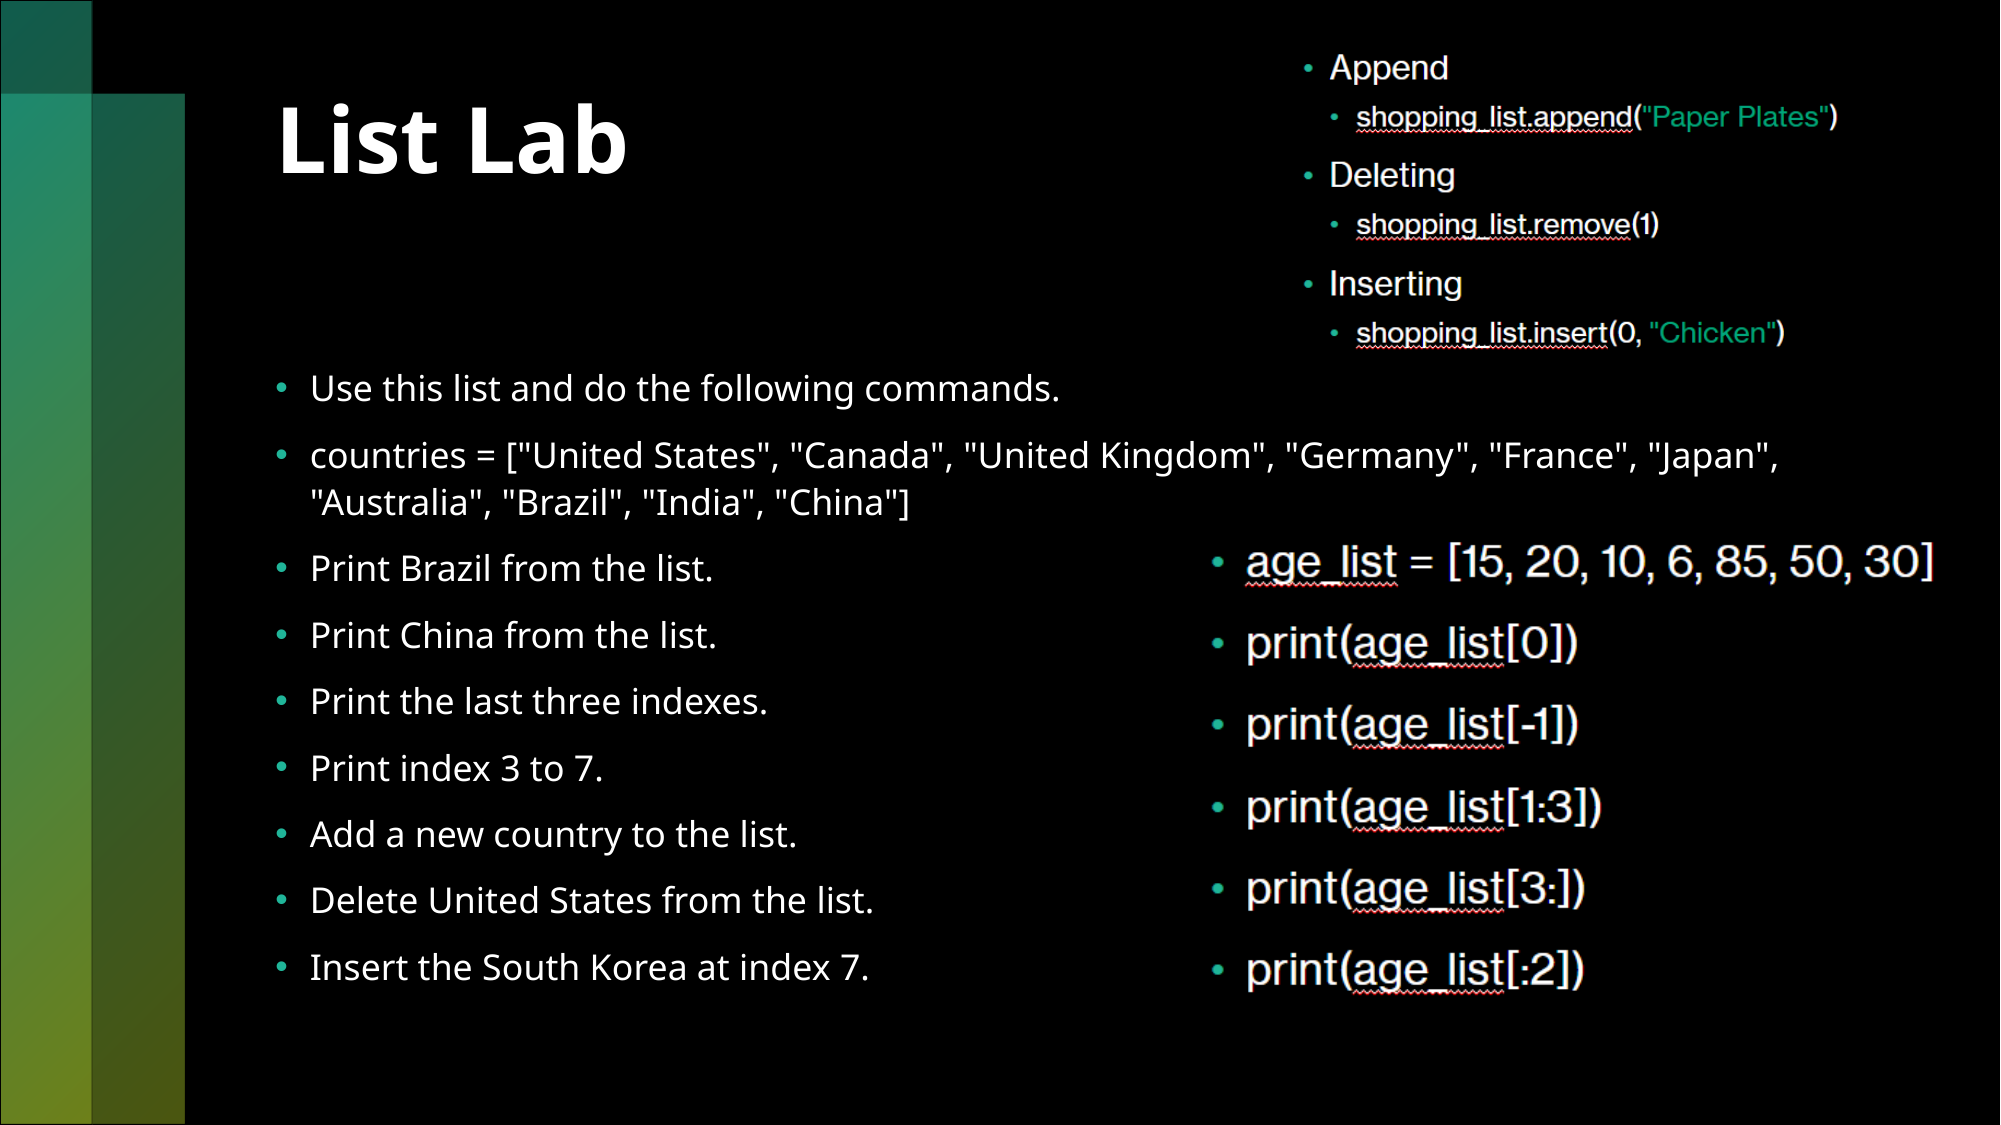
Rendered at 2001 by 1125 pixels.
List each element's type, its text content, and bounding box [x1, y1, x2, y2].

picture [1282, 51, 1866, 369]
title List Lab [260, 74, 1282, 329]
picture [1199, 525, 1945, 1017]
list Use this list and do the following commands. countries = ["United States", "Canada", "United Kingdom", "Germany", "France", "Japan", "Australia", "Brazil", "India", "China"] Print Brazil from the list. Print China from the list. Print the last three indexes. Print index 3 to 7. Add a new country to the list. Delete United States from the list. Insert the South Korea at index 7. [260, 354, 1817, 999]
